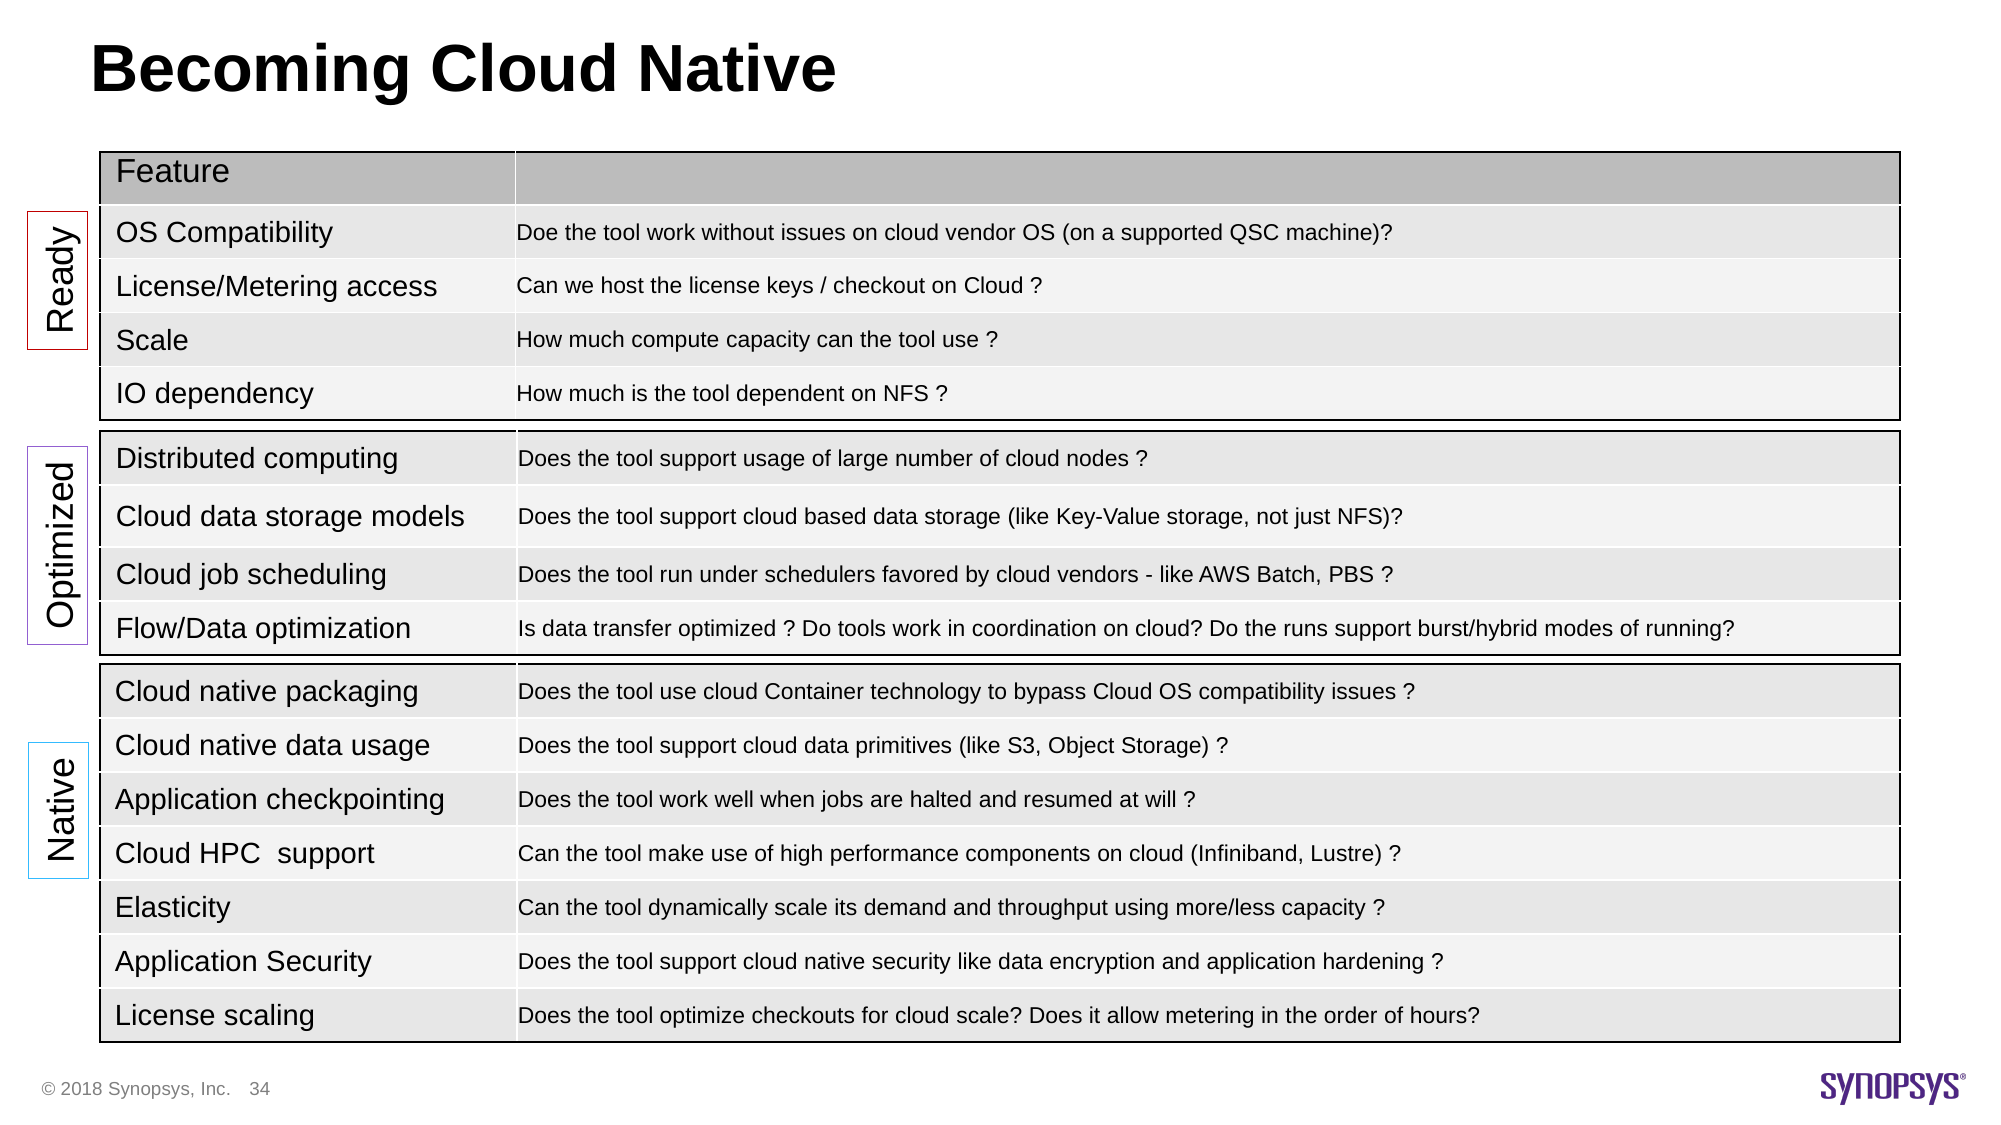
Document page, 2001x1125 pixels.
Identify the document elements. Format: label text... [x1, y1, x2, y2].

title Becoming Cloud Native [75, 0, 1926, 131]
table_cell Does the tool optimize checkouts for cloud scale? Does it allow metering in the order of hours? [518, 989, 1899, 1041]
table_cell OS Compatibility [101, 206, 515, 258]
table_cell Elasticity [101, 881, 516, 933]
table_cell Flow/Data optimization [101, 602, 516, 654]
table_cell Is data transfer optimized ? Do tools work in coordination on cloud? Do the runs support burst/hybrid modes of running? [518, 602, 1899, 654]
table_cell IO dependency [101, 367, 515, 419]
table_cell Cloud data storage models [101, 486, 516, 546]
table_header Does the tool use cloud Container technology to bypass Cloud OS compatibility issues ? [518, 665, 1899, 717]
table_cell License scaling [101, 989, 516, 1041]
table_header Distributed computing [101, 432, 516, 484]
table_cell License/Metering access [101, 259, 515, 312]
table_cell Doe the tool work without issues on cloud vendor OS (on a supported QSC machine)? [516, 206, 1899, 258]
table_header Cloud native packaging [101, 665, 516, 717]
table_header [516, 153, 1899, 204]
text_box Native [28, 742, 89, 879]
table_cell Does the tool run under schedulers favored by cloud vendors - like AWS Batch, PBS ? [518, 548, 1899, 600]
text_box Ready [27, 211, 88, 350]
text_box Optimized [27, 446, 88, 645]
table_header Does the tool support usage of large number of cloud nodes ? [518, 432, 1899, 484]
table_cell Application Security [101, 935, 516, 987]
table_cell Cloud native data usage [101, 719, 516, 771]
table_cell Cloud job scheduling [101, 548, 516, 600]
table_cell Can the tool make use of high performance components on cloud (Infiniband, Lustre) ? [518, 827, 1899, 879]
picture [1821, 1073, 1966, 1109]
table_cell How much is the tool dependent on NFS ? [516, 367, 1899, 419]
table_cell Does the tool support cloud data primitives (like S3, Object Storage) ? [518, 719, 1899, 771]
table_cell Does the tool work well when jobs are halted and resumed at will ? [518, 773, 1899, 825]
table_cell Scale [101, 313, 515, 366]
table_cell Can the tool dynamically scale its demand and throughput using more/less capacity ? [518, 881, 1899, 933]
table_cell Cloud HPC support [101, 827, 516, 879]
table_cell How much compute capacity can the tool use ? [516, 313, 1899, 366]
table_cell Application checkpointing [101, 773, 516, 825]
table_cell Does the tool support cloud based data storage (like Key-Value storage, not just NFS)? [518, 486, 1899, 546]
table_header Feature [101, 153, 515, 204]
table_cell Does the tool support cloud native security like data encryption and application hardening ? [518, 935, 1899, 987]
table_cell Can we host the license keys / checkout on Cloud ? [516, 259, 1899, 312]
